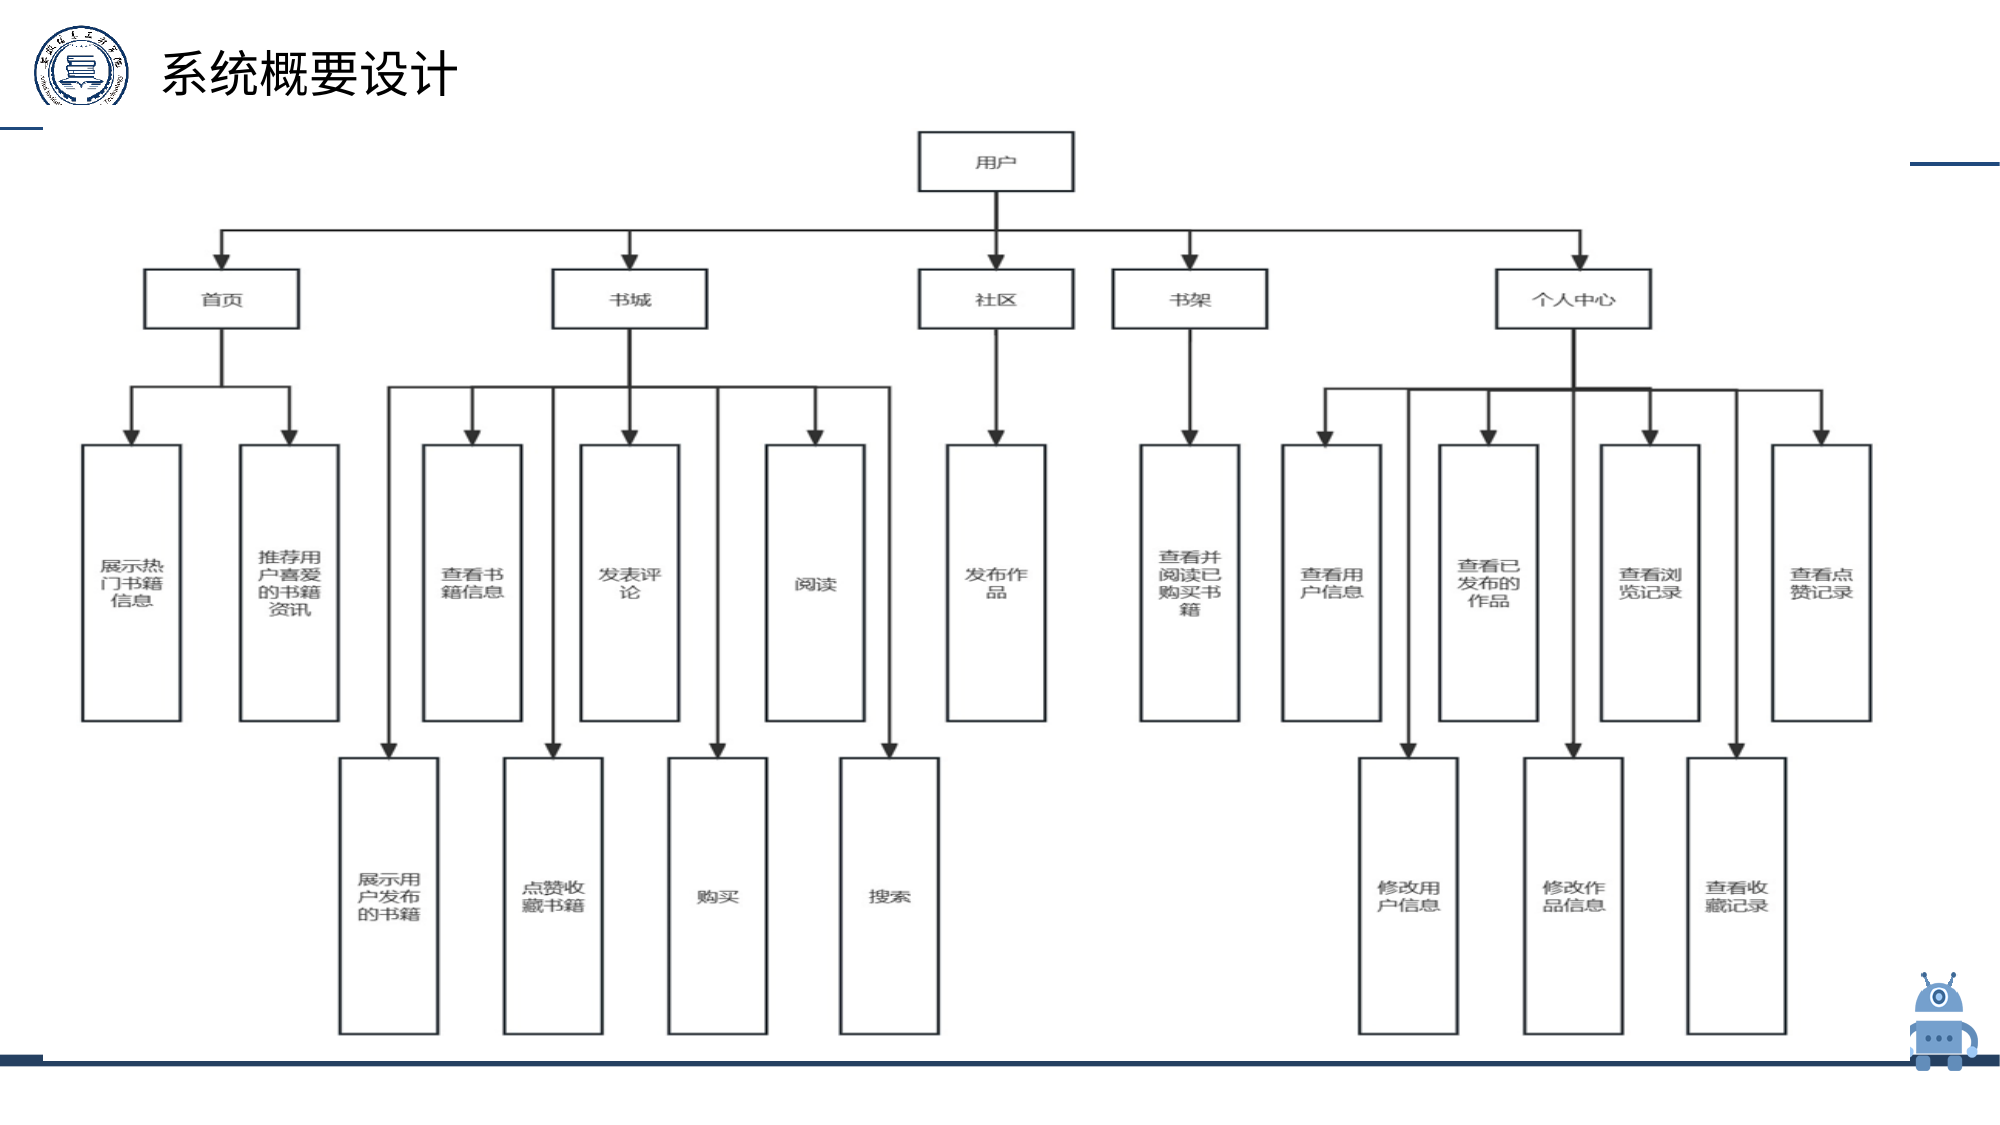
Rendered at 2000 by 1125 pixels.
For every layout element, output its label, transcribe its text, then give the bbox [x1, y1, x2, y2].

picture [15, 23, 146, 121]
picture [1887, 958, 1993, 1079]
title 系统概要设计 [144, 34, 818, 105]
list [42, 105, 1910, 1061]
